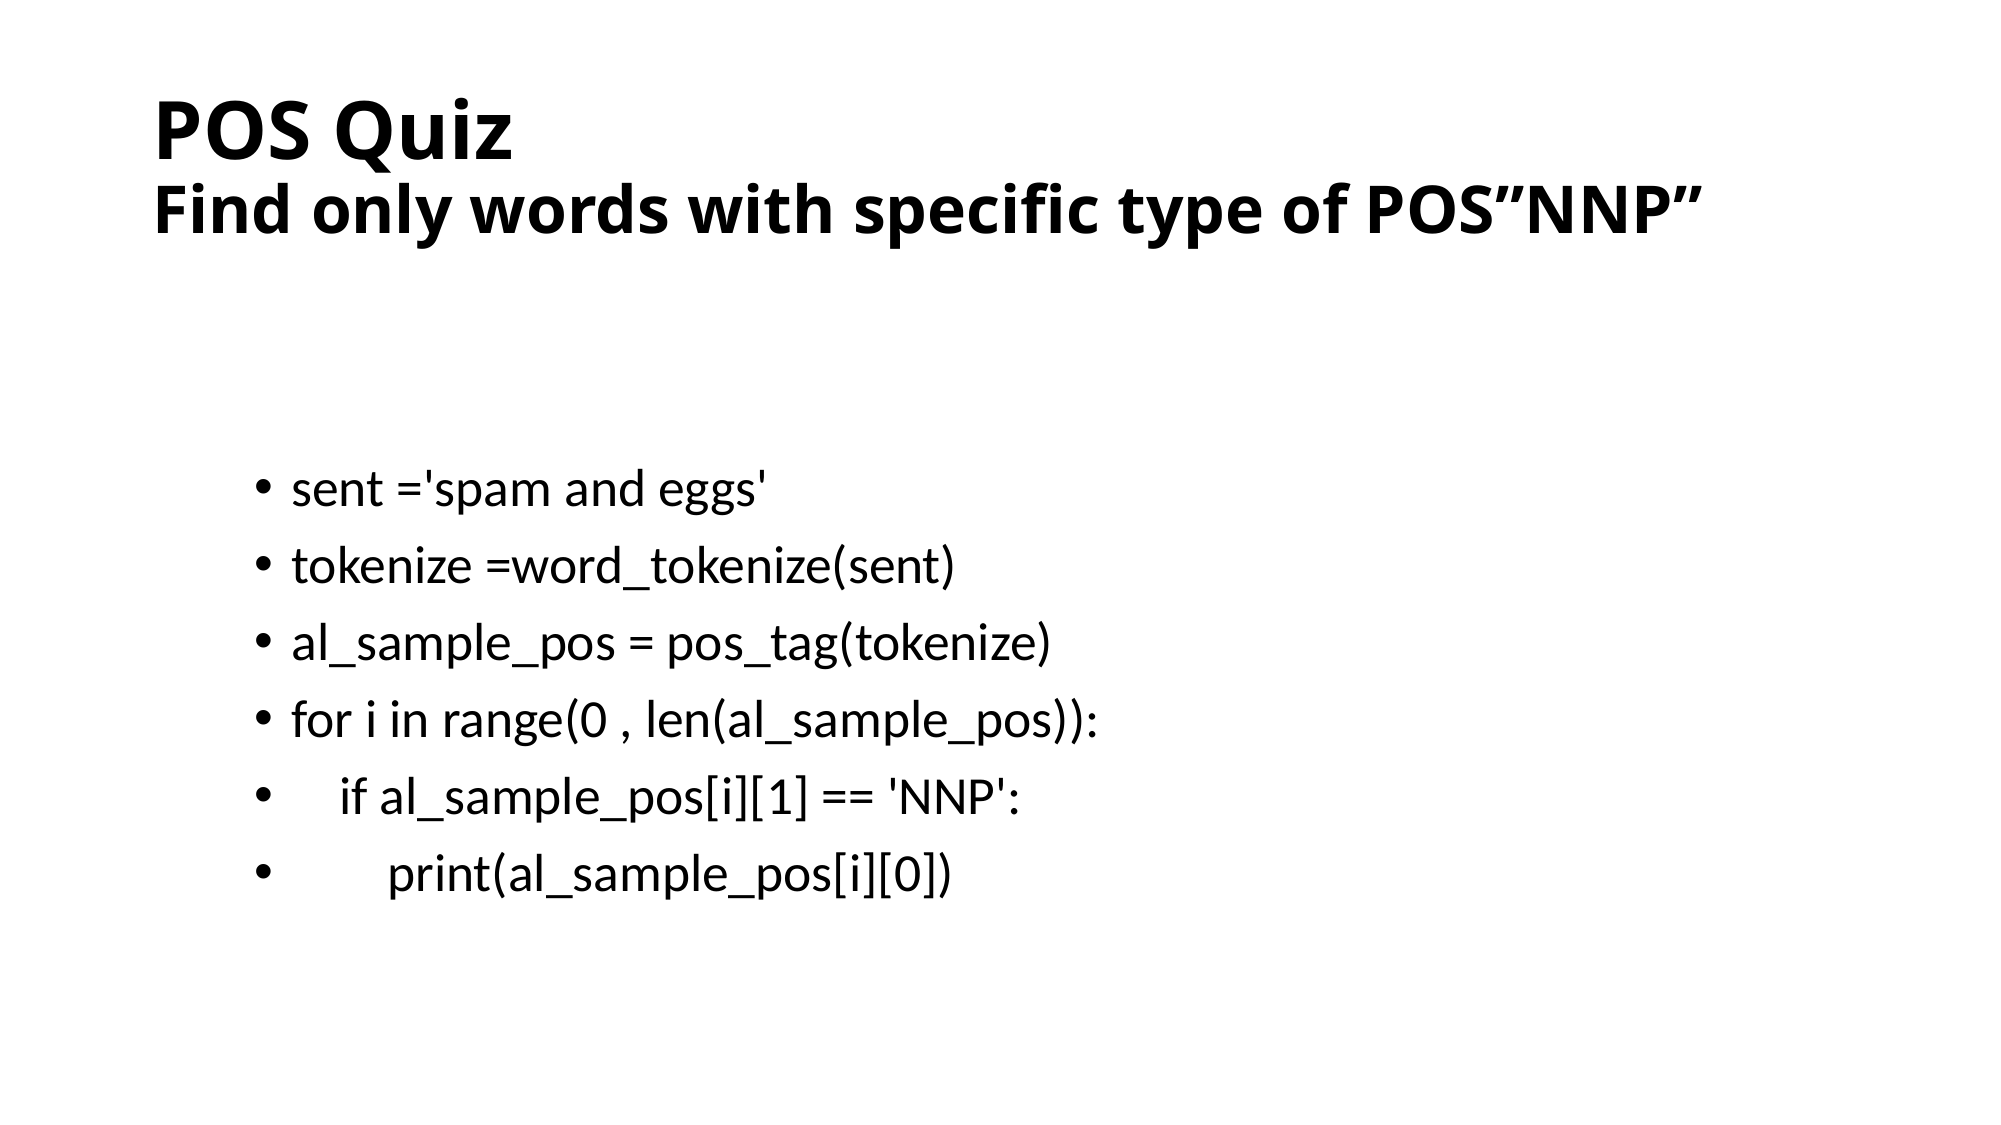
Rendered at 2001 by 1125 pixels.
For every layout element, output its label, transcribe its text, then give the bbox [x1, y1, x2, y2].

list sent ='spam and eggs' tokenize =word_tokenize(sent) al_sample_pos = pos_tag(tokenize) for i in range(0 , len(al_sample_pos)): if al_sample_pos[i][1] == 'NNP': print(al_sample_pos[i][0]) [239, 452, 1115, 959]
title POS Quiz Find only words with specific type of POS”NNP” [137, 59, 1863, 278]
